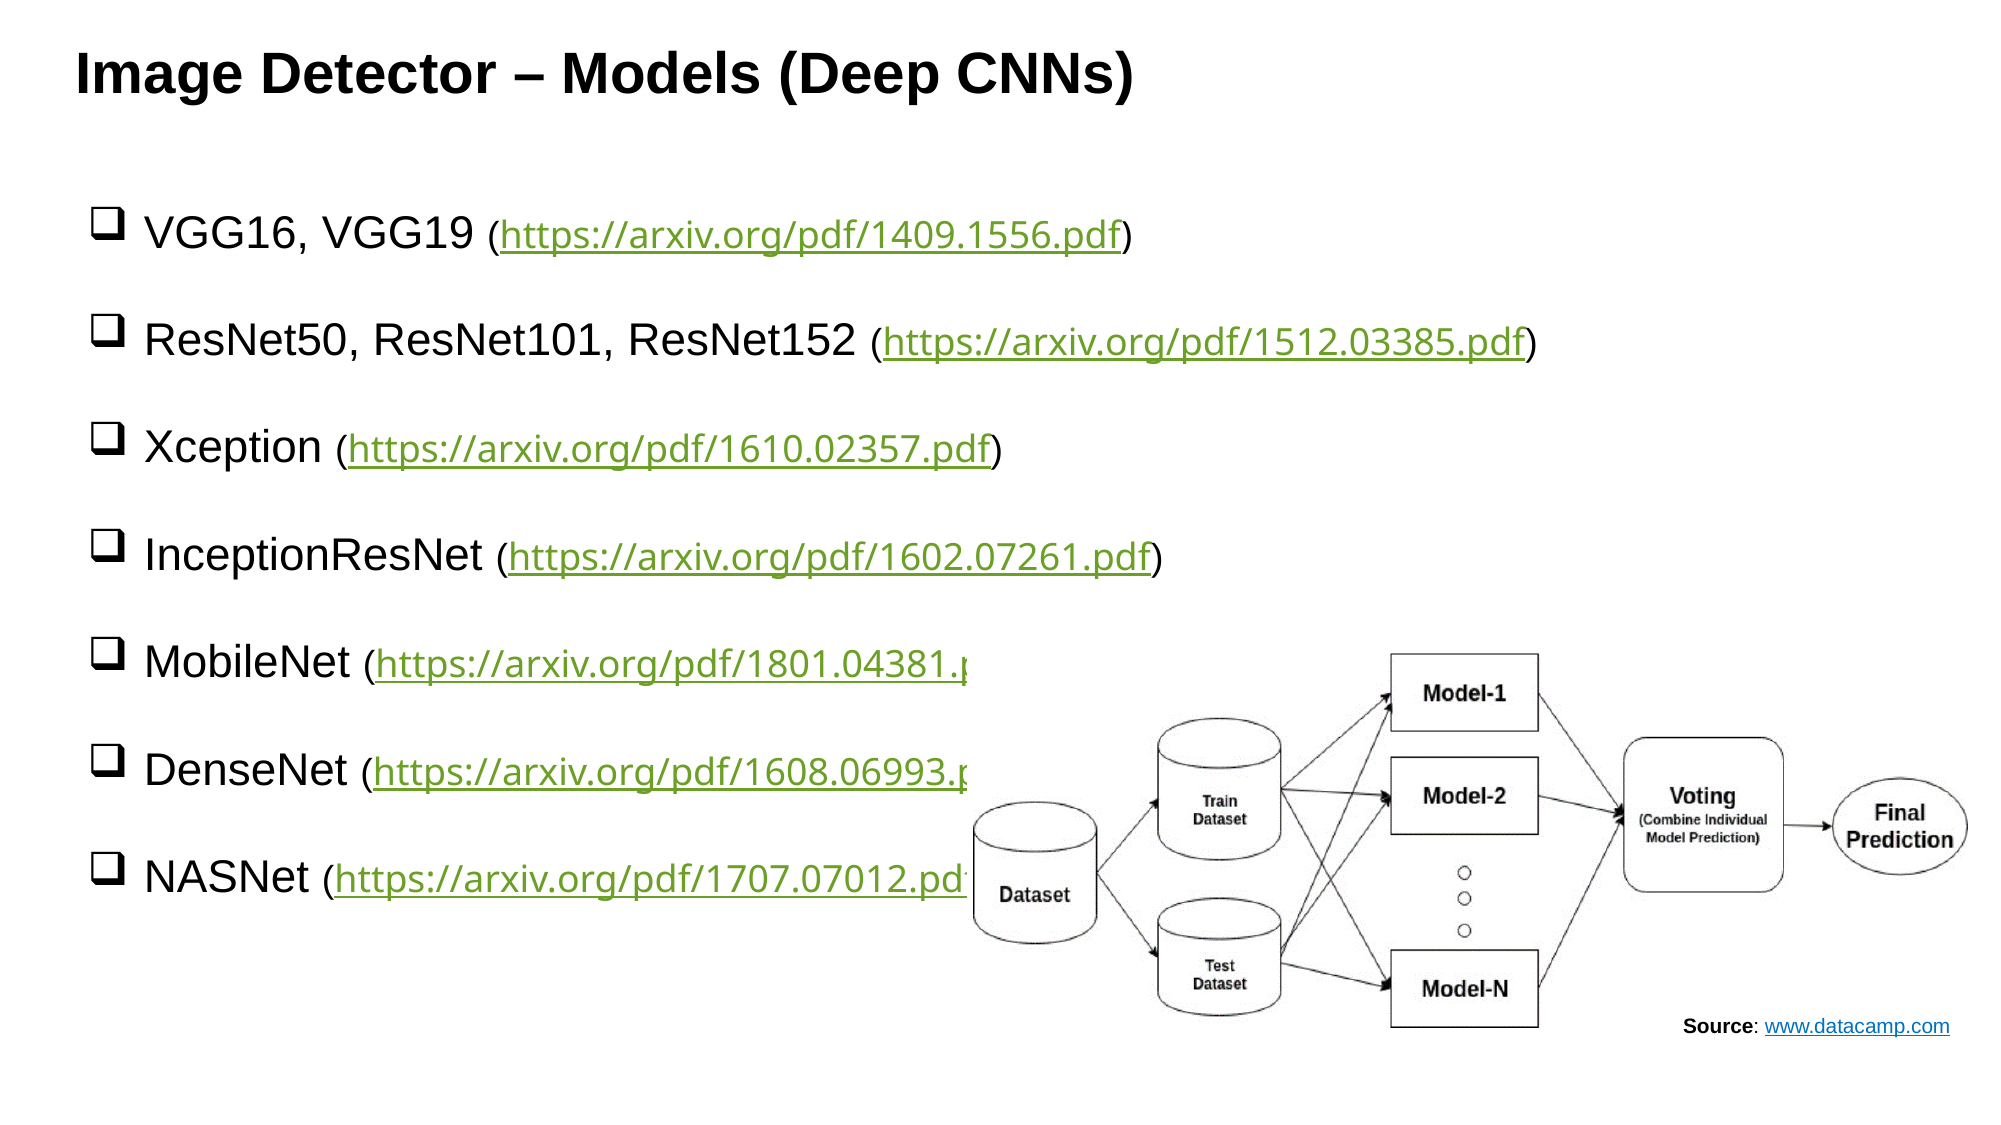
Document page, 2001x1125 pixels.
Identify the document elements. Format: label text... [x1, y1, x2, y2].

text_box VGG16, VGG19 (https://arxiv.org/pdf/1409.1556.pdf) ResNet50, ResNet101, ResNet152 (https://arxiv.org/pdf/1512.03385.pdf) Xception (https://arxiv.org/pdf/1610.02357.pdf) InceptionResNet (https://arxiv.org/pdf/1602.07261.pdf) MobileNet (https://arxiv.org/pdf/1801.04381.pdf) DenseNet (https://arxiv.org/pdf/1608.06993.pdf) NASNet (https://arxiv.org/pdf/1707.07012.pdf) [72, 167, 1811, 1002]
text_box Source: www.datacamp.com [1668, 1005, 2000, 1045]
text_box Image Detector – Models (Deep CNNs) [61, 27, 1481, 113]
picture [967, 647, 1971, 1035]
